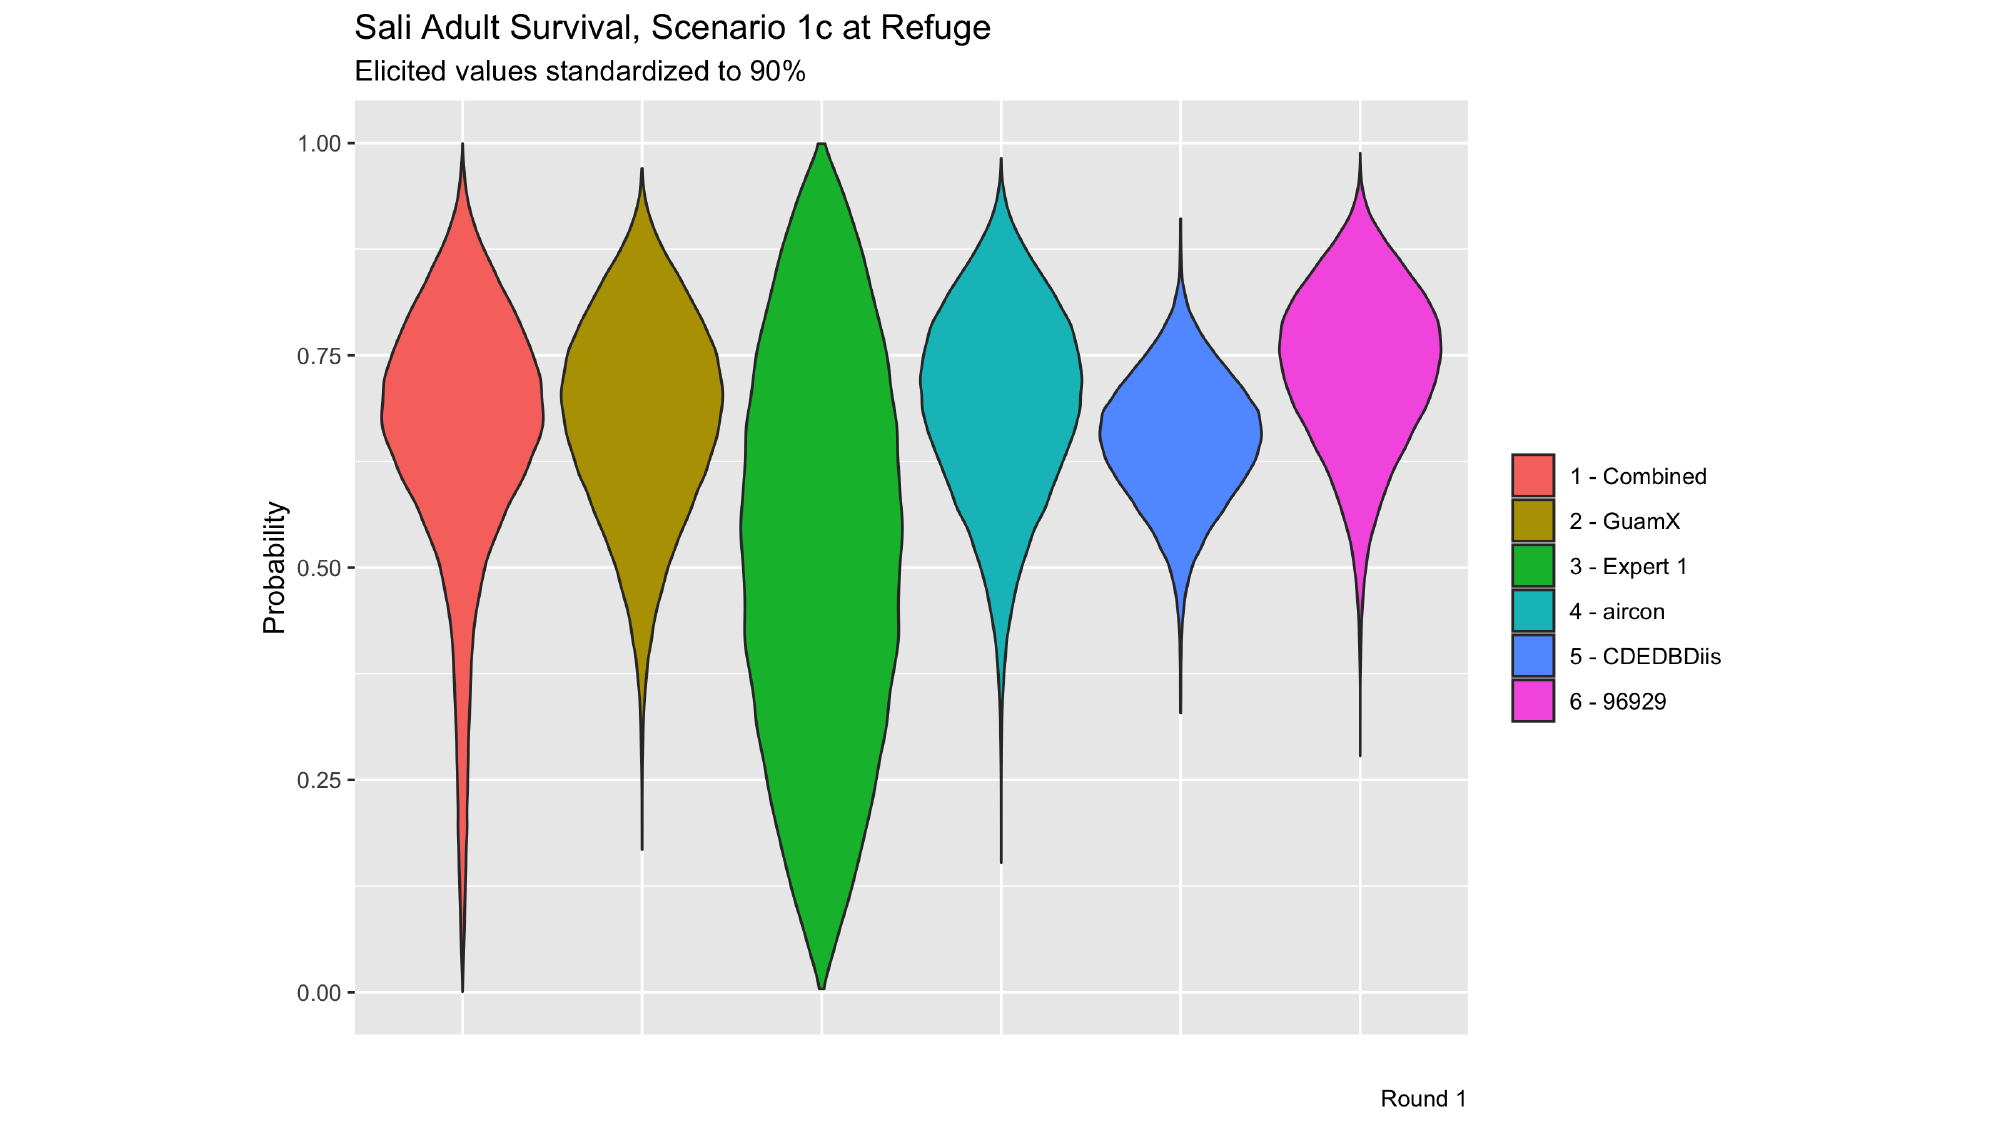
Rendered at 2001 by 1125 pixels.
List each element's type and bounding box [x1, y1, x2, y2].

list [249, 0, 1750, 1125]
